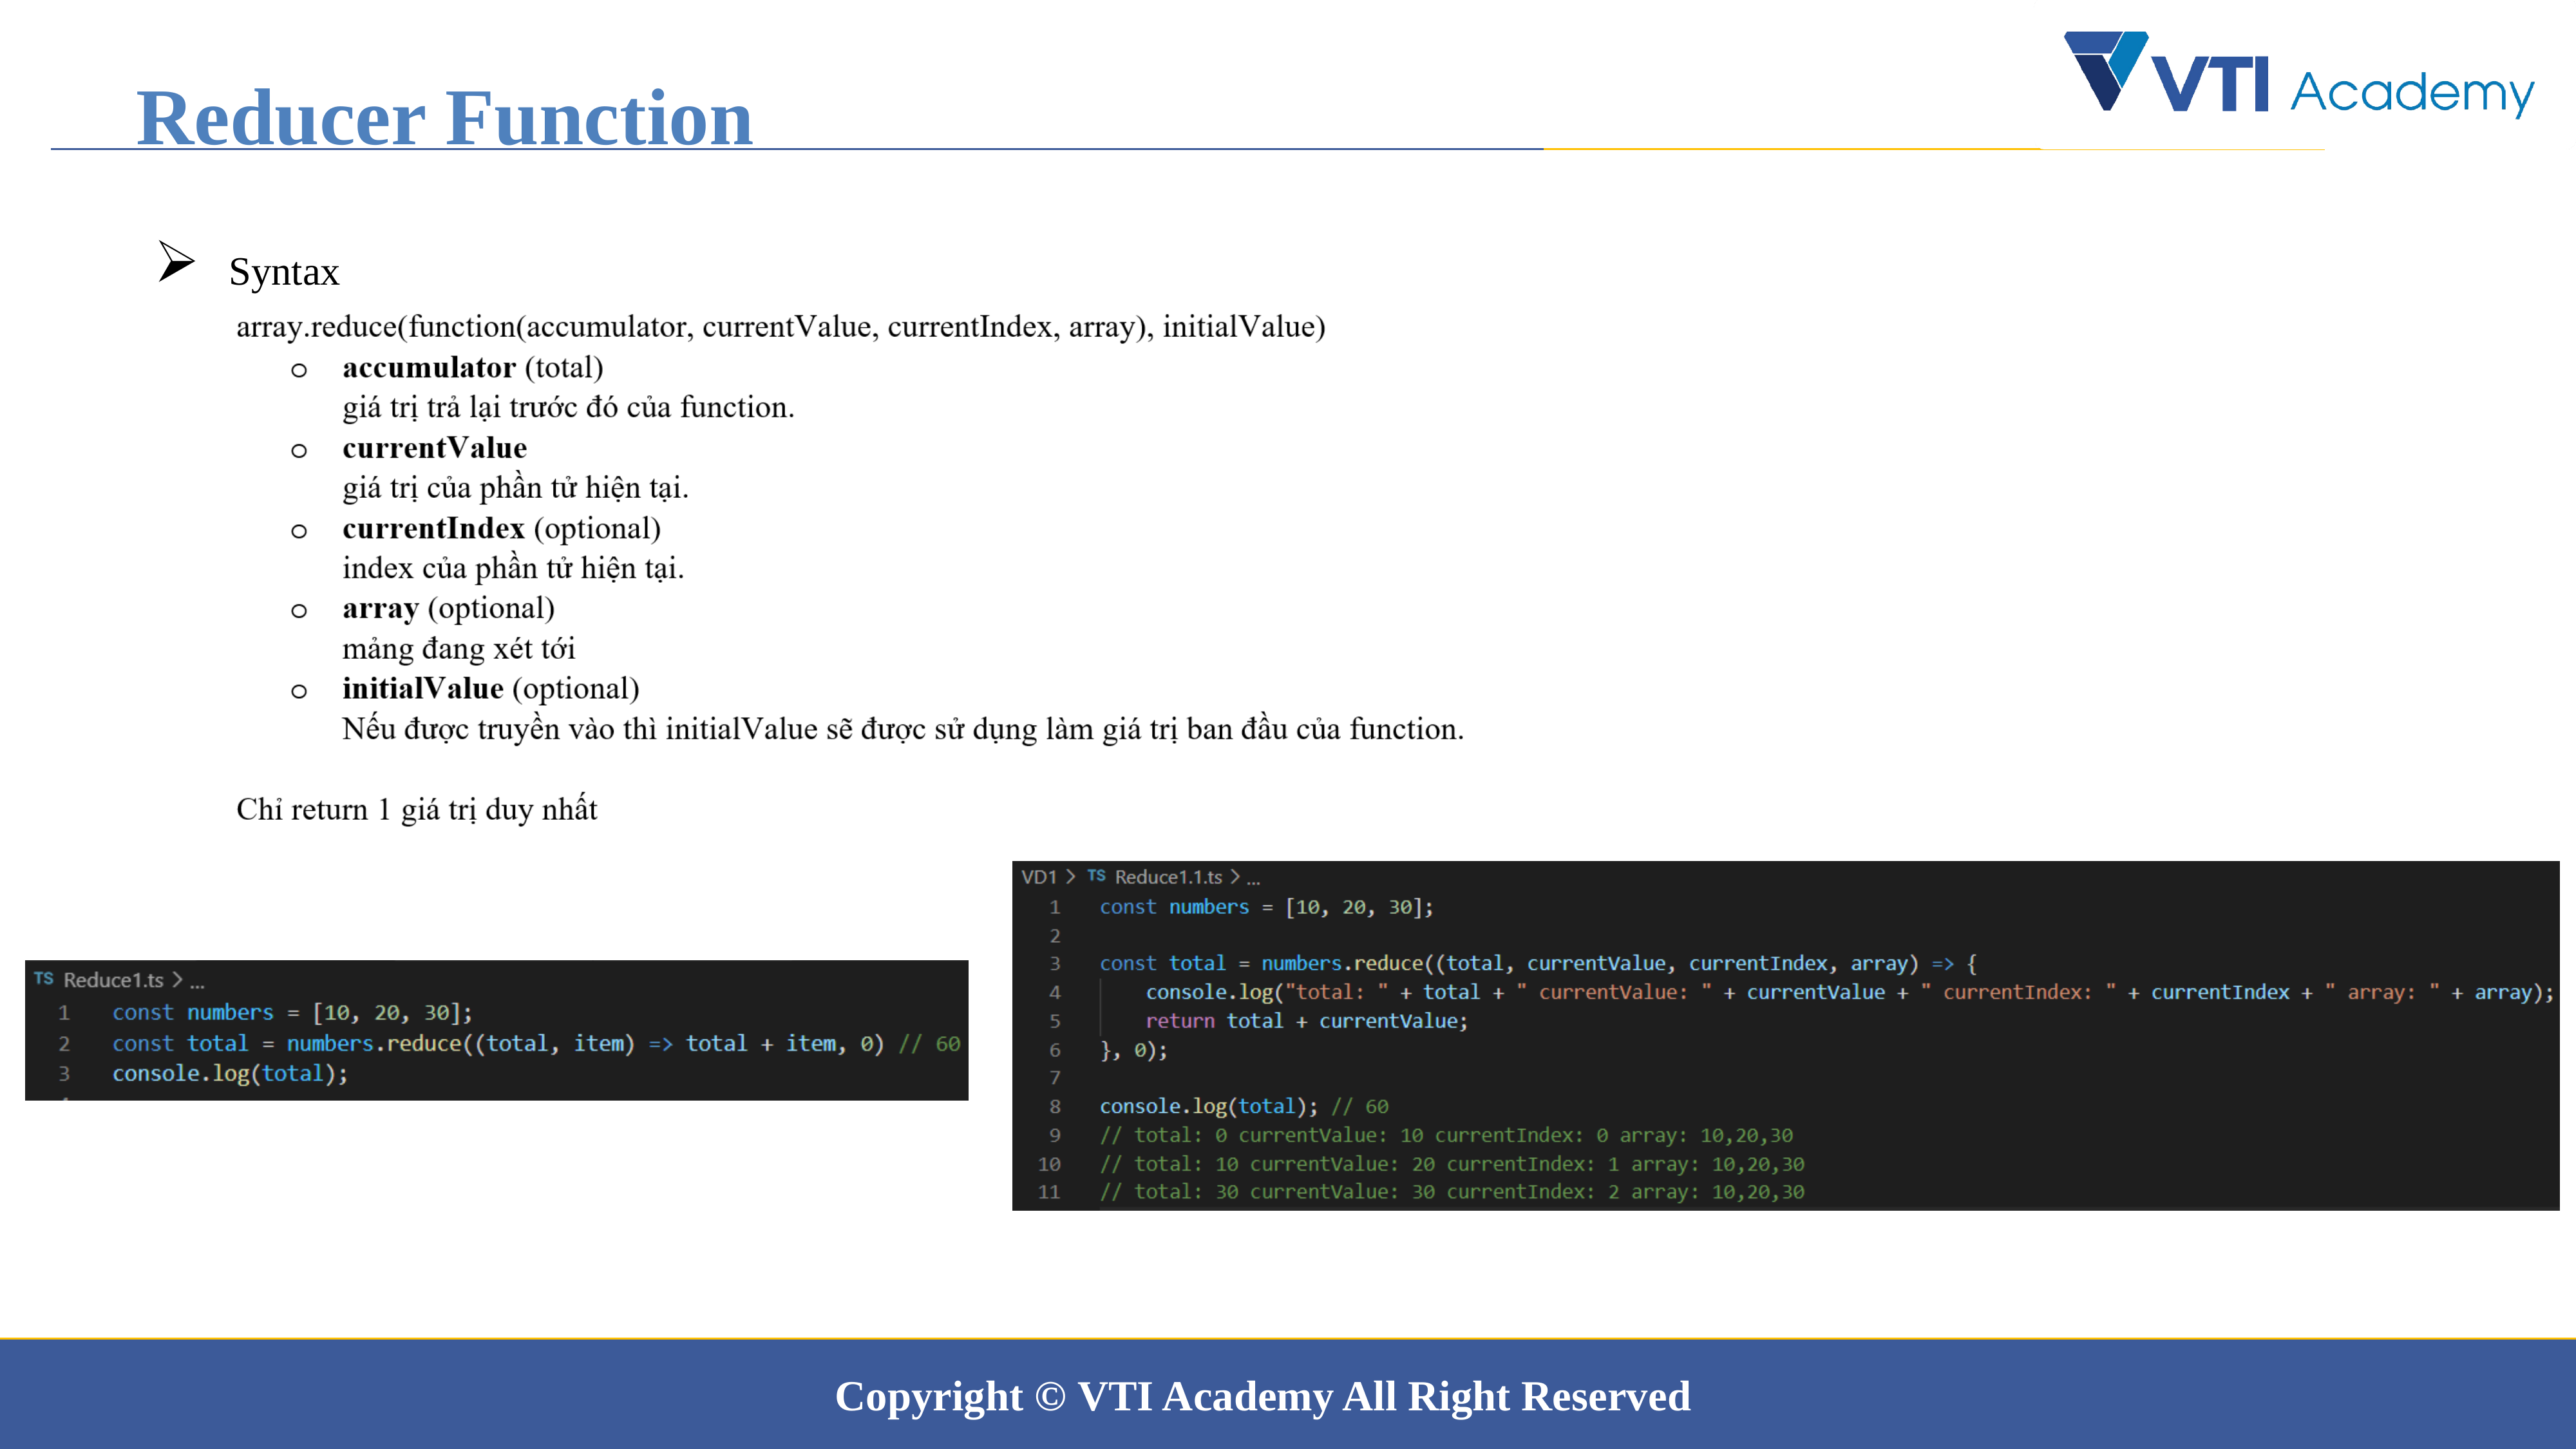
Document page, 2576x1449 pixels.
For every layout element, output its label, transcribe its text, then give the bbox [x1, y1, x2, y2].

picture [232, 307, 1470, 830]
picture [1012, 860, 2561, 1211]
picture [25, 960, 969, 1101]
text_box Reducer Function [126, 60, 934, 165]
picture [2034, 0, 2576, 149]
text_box Syntax [145, 240, 384, 301]
